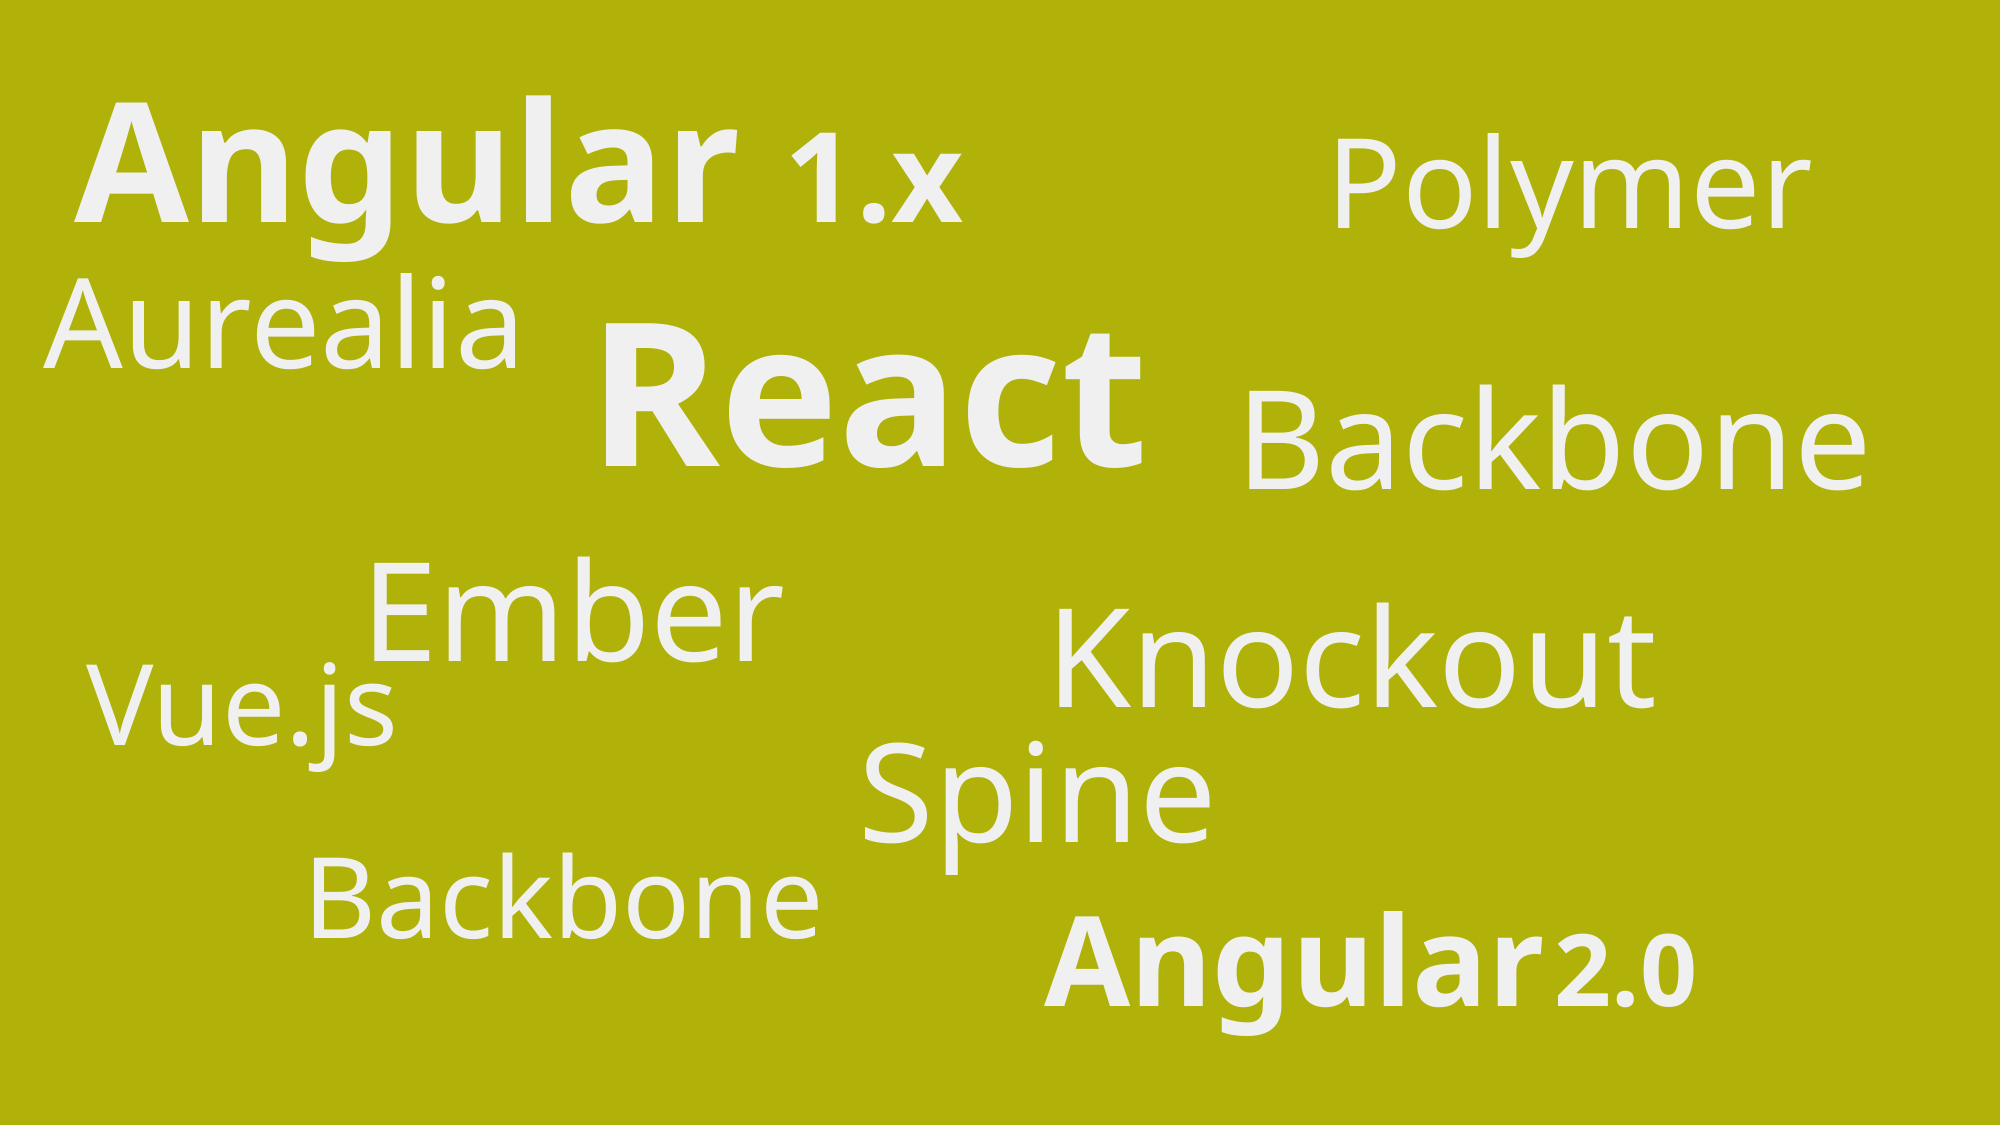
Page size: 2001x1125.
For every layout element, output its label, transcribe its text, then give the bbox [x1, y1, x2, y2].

text_box Angular 2.0 [1029, 874, 1713, 1039]
text_box React [573, 259, 1164, 514]
text_box Spine [843, 697, 1232, 878]
text_box Vue.js [71, 625, 414, 776]
text_box Knockout [1031, 562, 1673, 743]
text_box Ember [346, 516, 801, 696]
text_box Backbone [288, 818, 839, 968]
text_box Polymer [1311, 95, 1829, 261]
text_box Backbone [1221, 345, 1888, 525]
text_box Angular 1.x [59, 47, 979, 263]
text_box Aurealia [28, 235, 541, 401]
